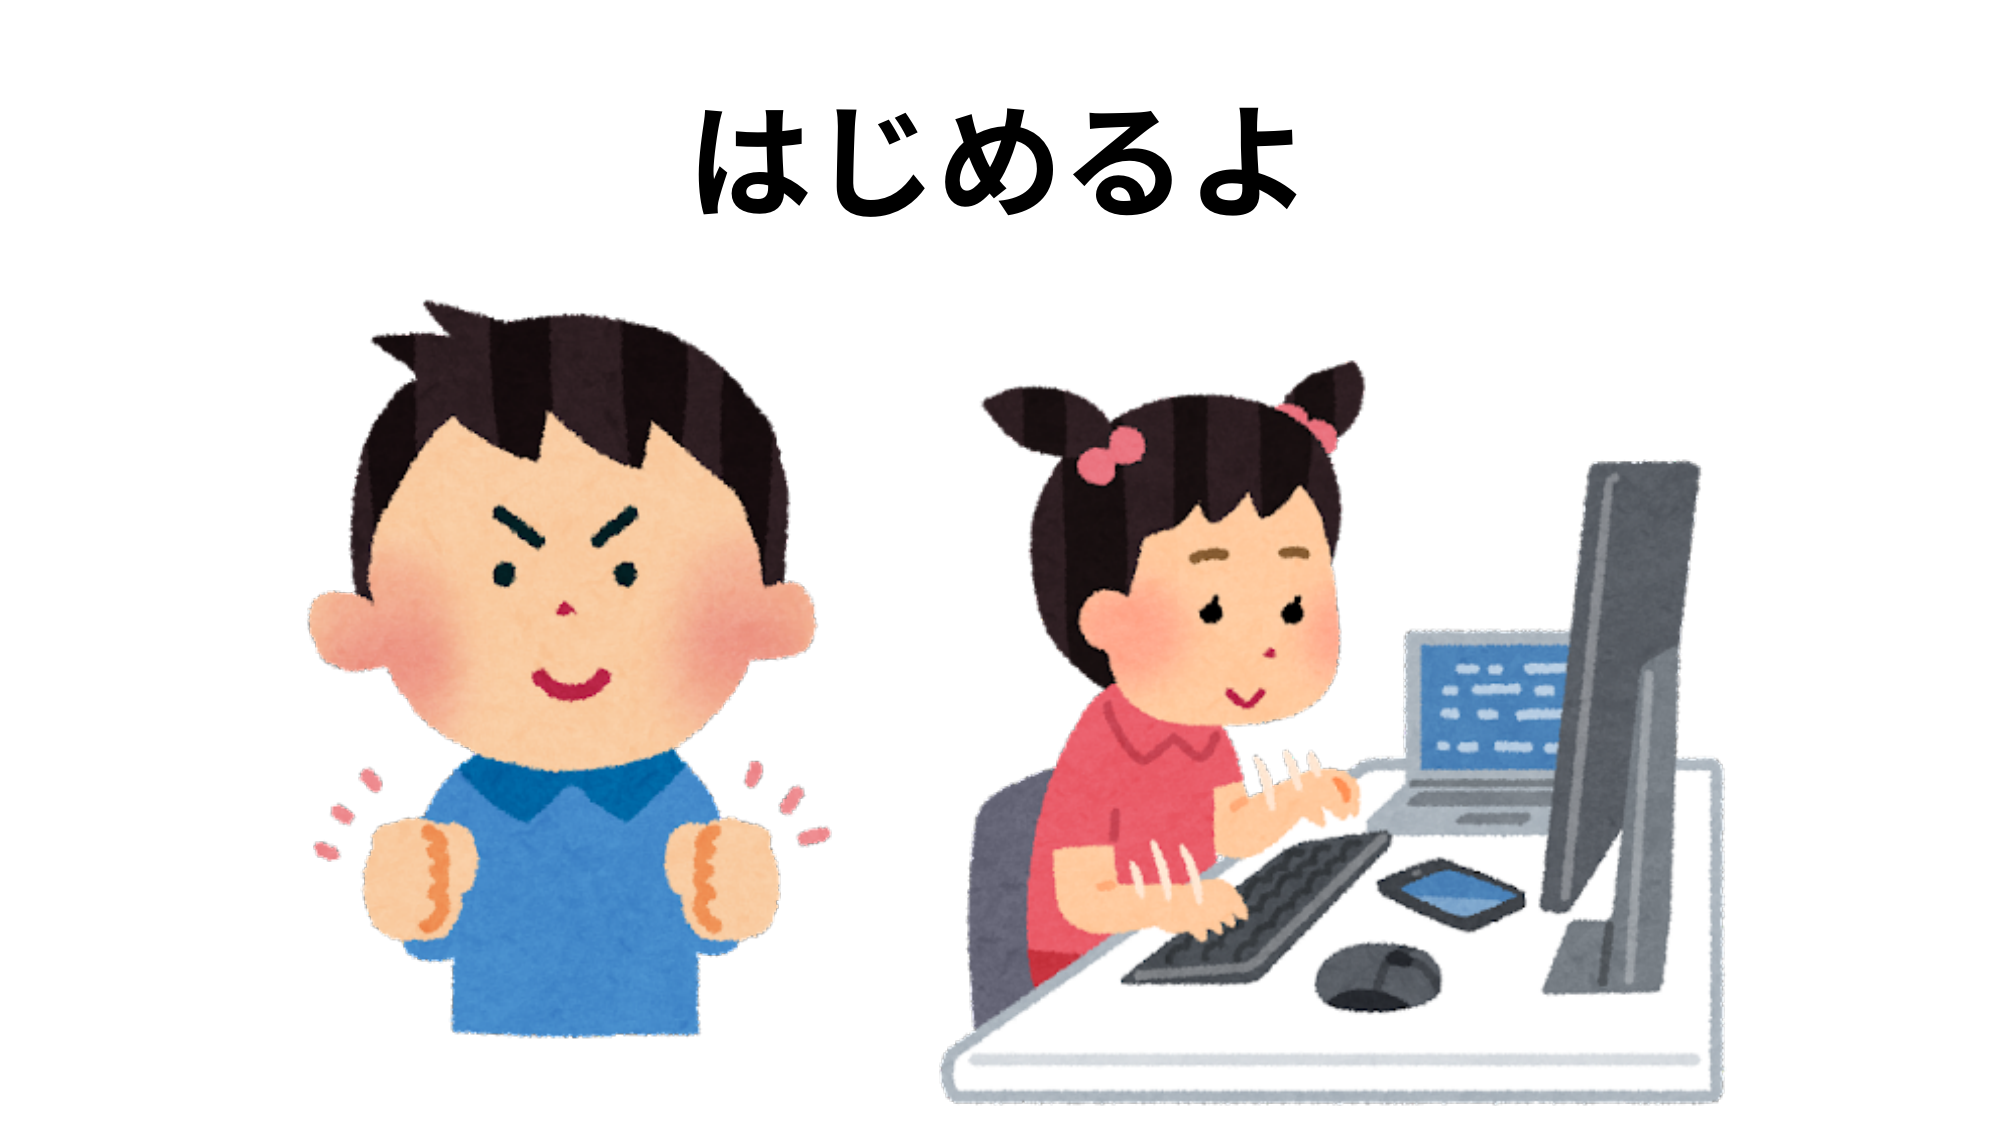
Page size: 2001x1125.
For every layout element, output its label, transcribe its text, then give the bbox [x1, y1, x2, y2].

title はじめるよ [137, 59, 1863, 278]
picture [934, 339, 1741, 1124]
picture [258, 277, 883, 1062]
